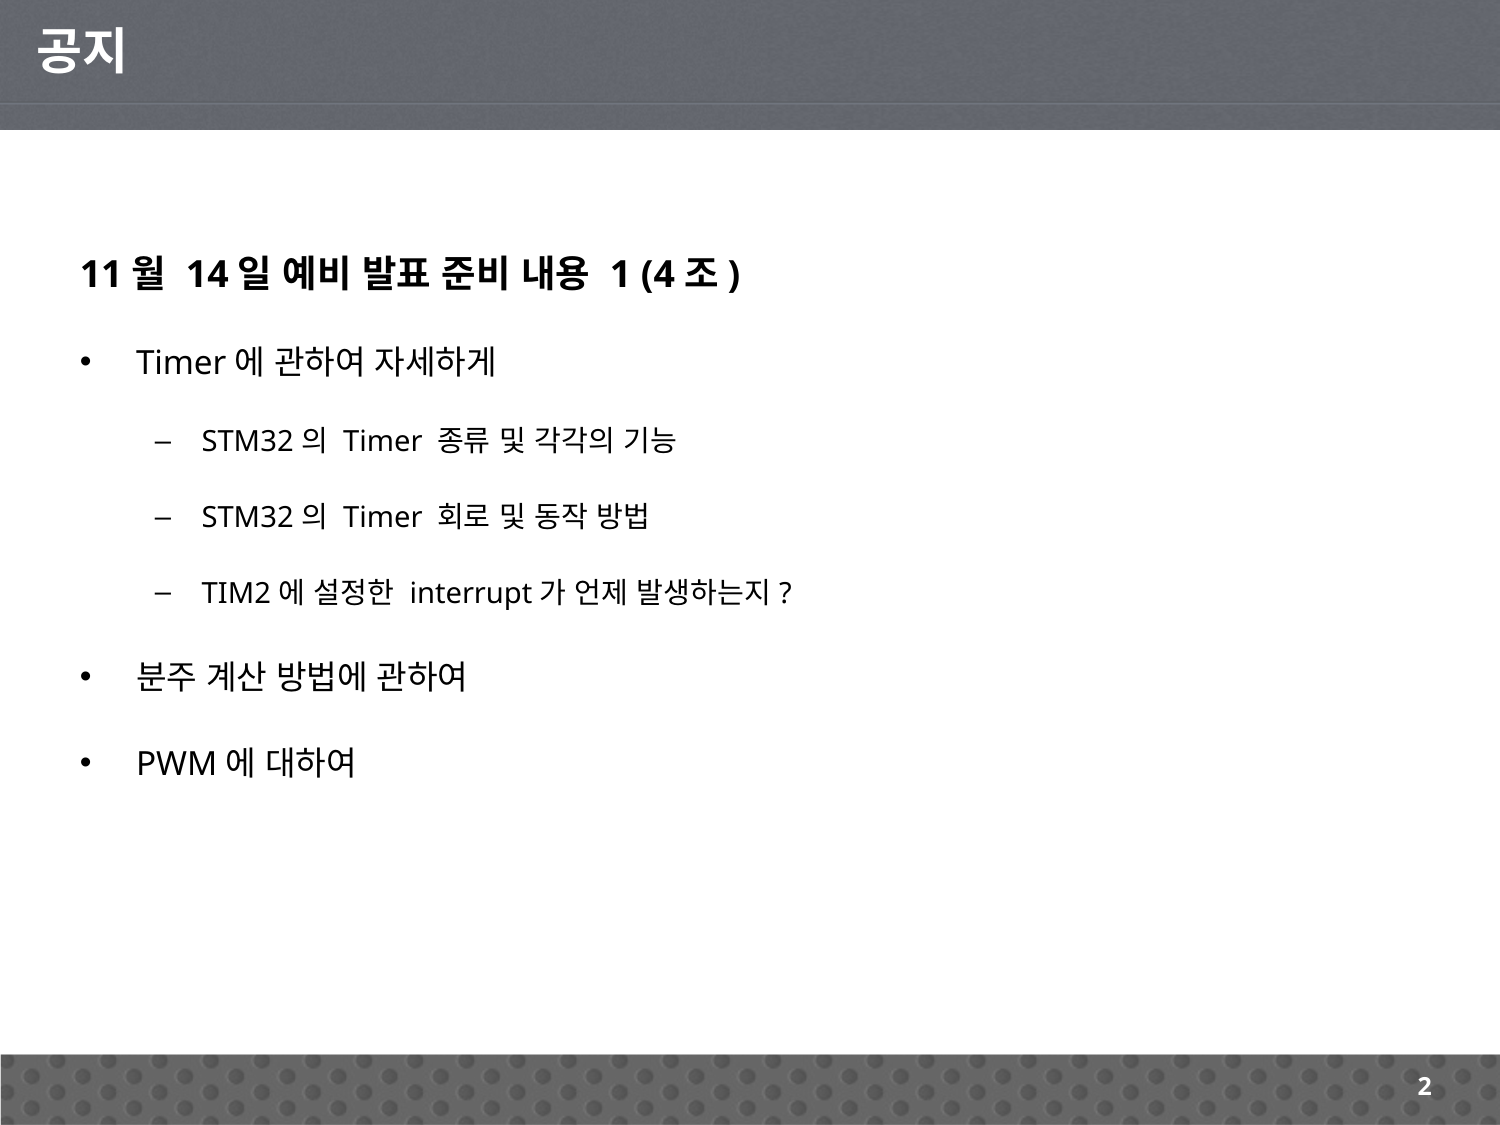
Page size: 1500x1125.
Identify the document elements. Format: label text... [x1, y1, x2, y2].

list 11월 14일 예비 발표 준비 내용 1 (4조) Timer에 관하여 자세하게 STM32의 Timer 종류 및 각각의 기능 STM32의 Timer 회로 및 동작 방법 TIM2에 설정한 interrupt가 언제 발생하는지? 분주 계산 방법에 관하여 PWM에 대하여 [64, 219, 1447, 1024]
list 공지 [21, 12, 550, 102]
slide_number 2 [1096, 1057, 1447, 1118]
